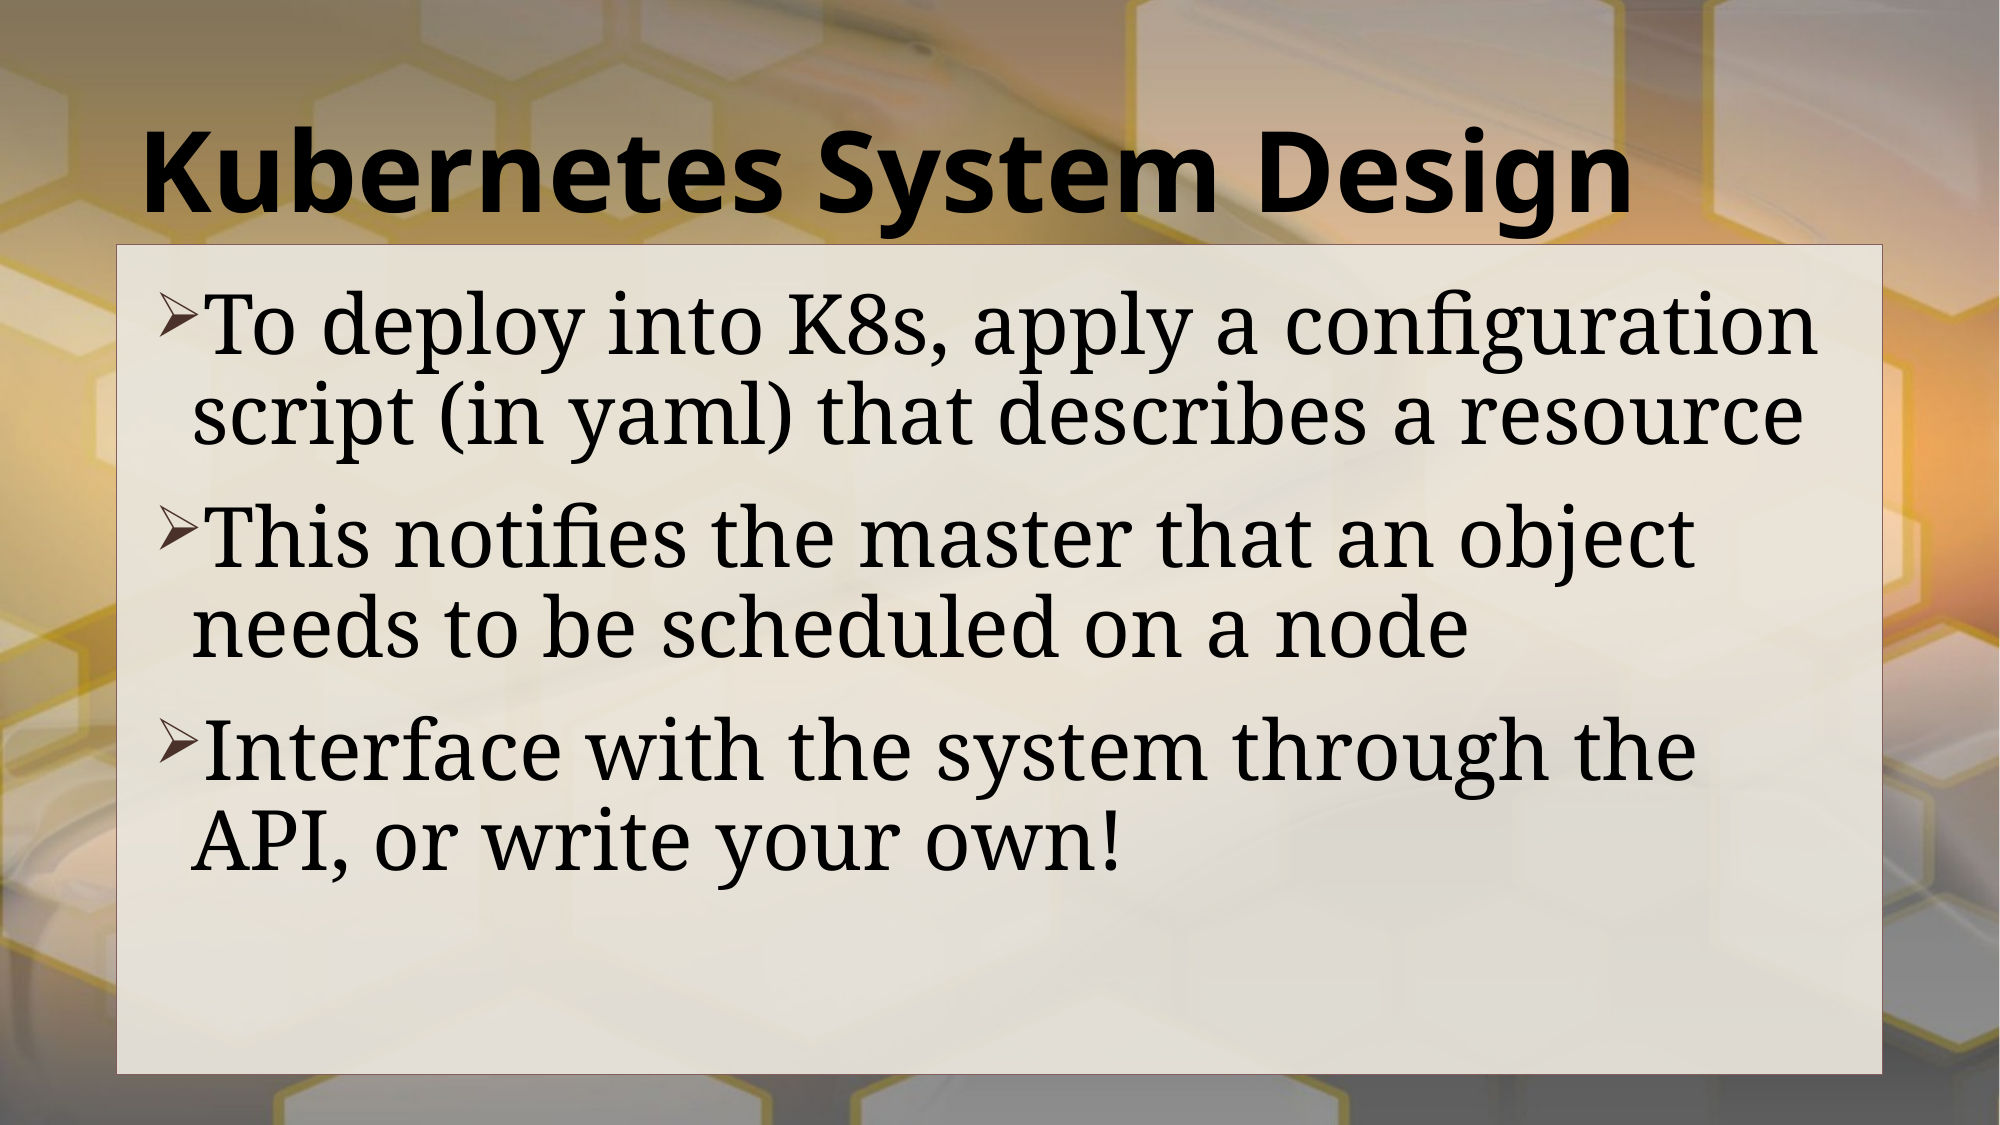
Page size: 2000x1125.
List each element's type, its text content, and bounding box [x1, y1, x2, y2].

picture [0, 0, 2000, 1125]
list To deploy into K8s, apply a configuration script (in yaml) that describes a resource This notifies the master that an object needs to be scheduled on a node Interface with the system through the API, or write your own! [116, 244, 1883, 1075]
title Kubernetes System Design [122, 57, 1883, 244]
